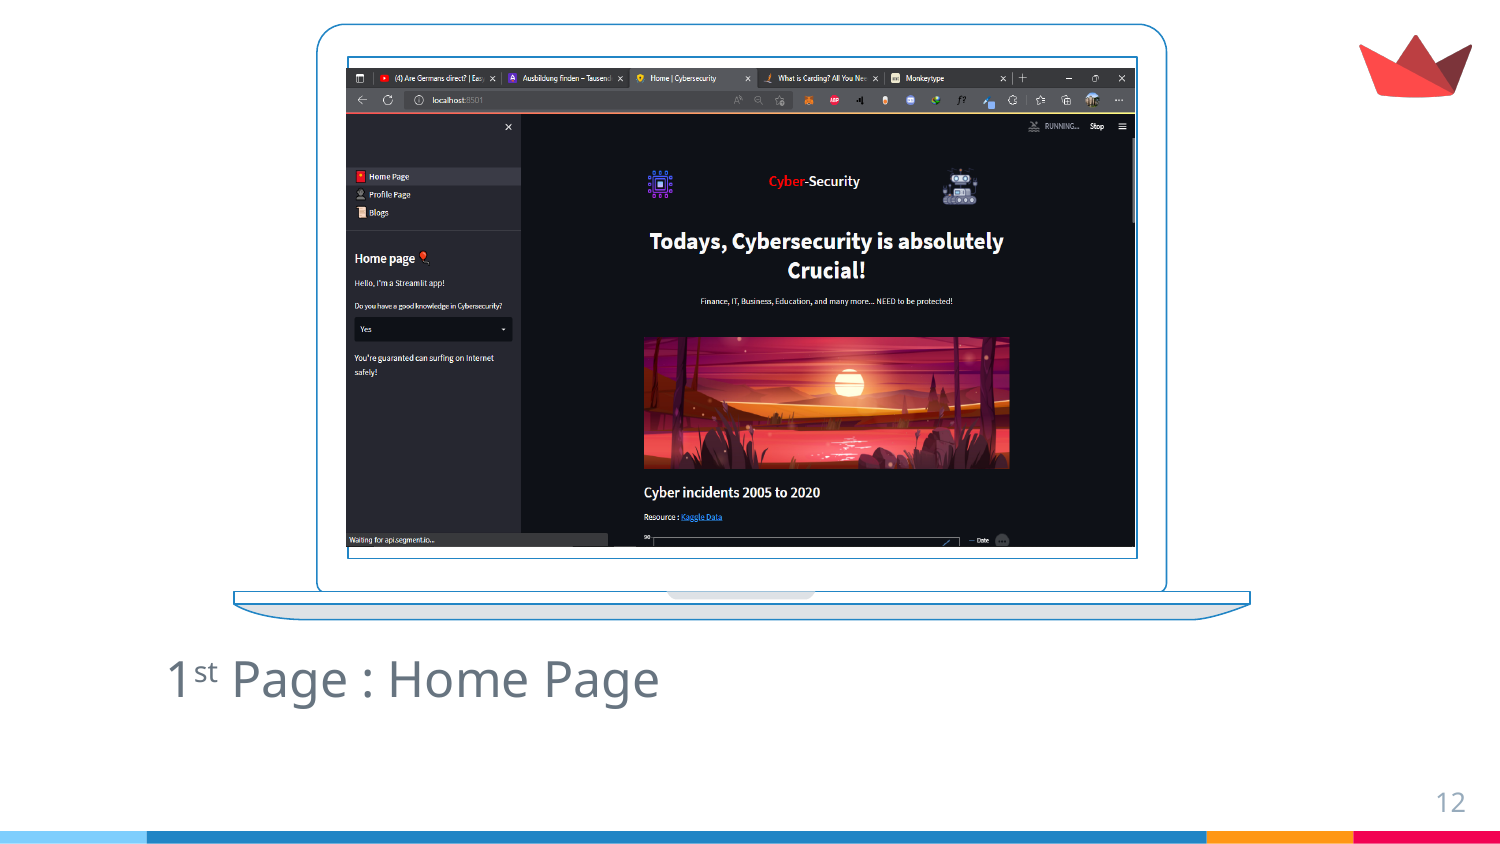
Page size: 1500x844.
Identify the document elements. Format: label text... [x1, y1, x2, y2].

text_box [233, 24, 1251, 620]
picture [346, 68, 1135, 547]
picture [1359, 35, 1472, 98]
slide_number 12 [1391, 770, 1482, 822]
list 1st Page : Home Page [150, 601, 1211, 755]
